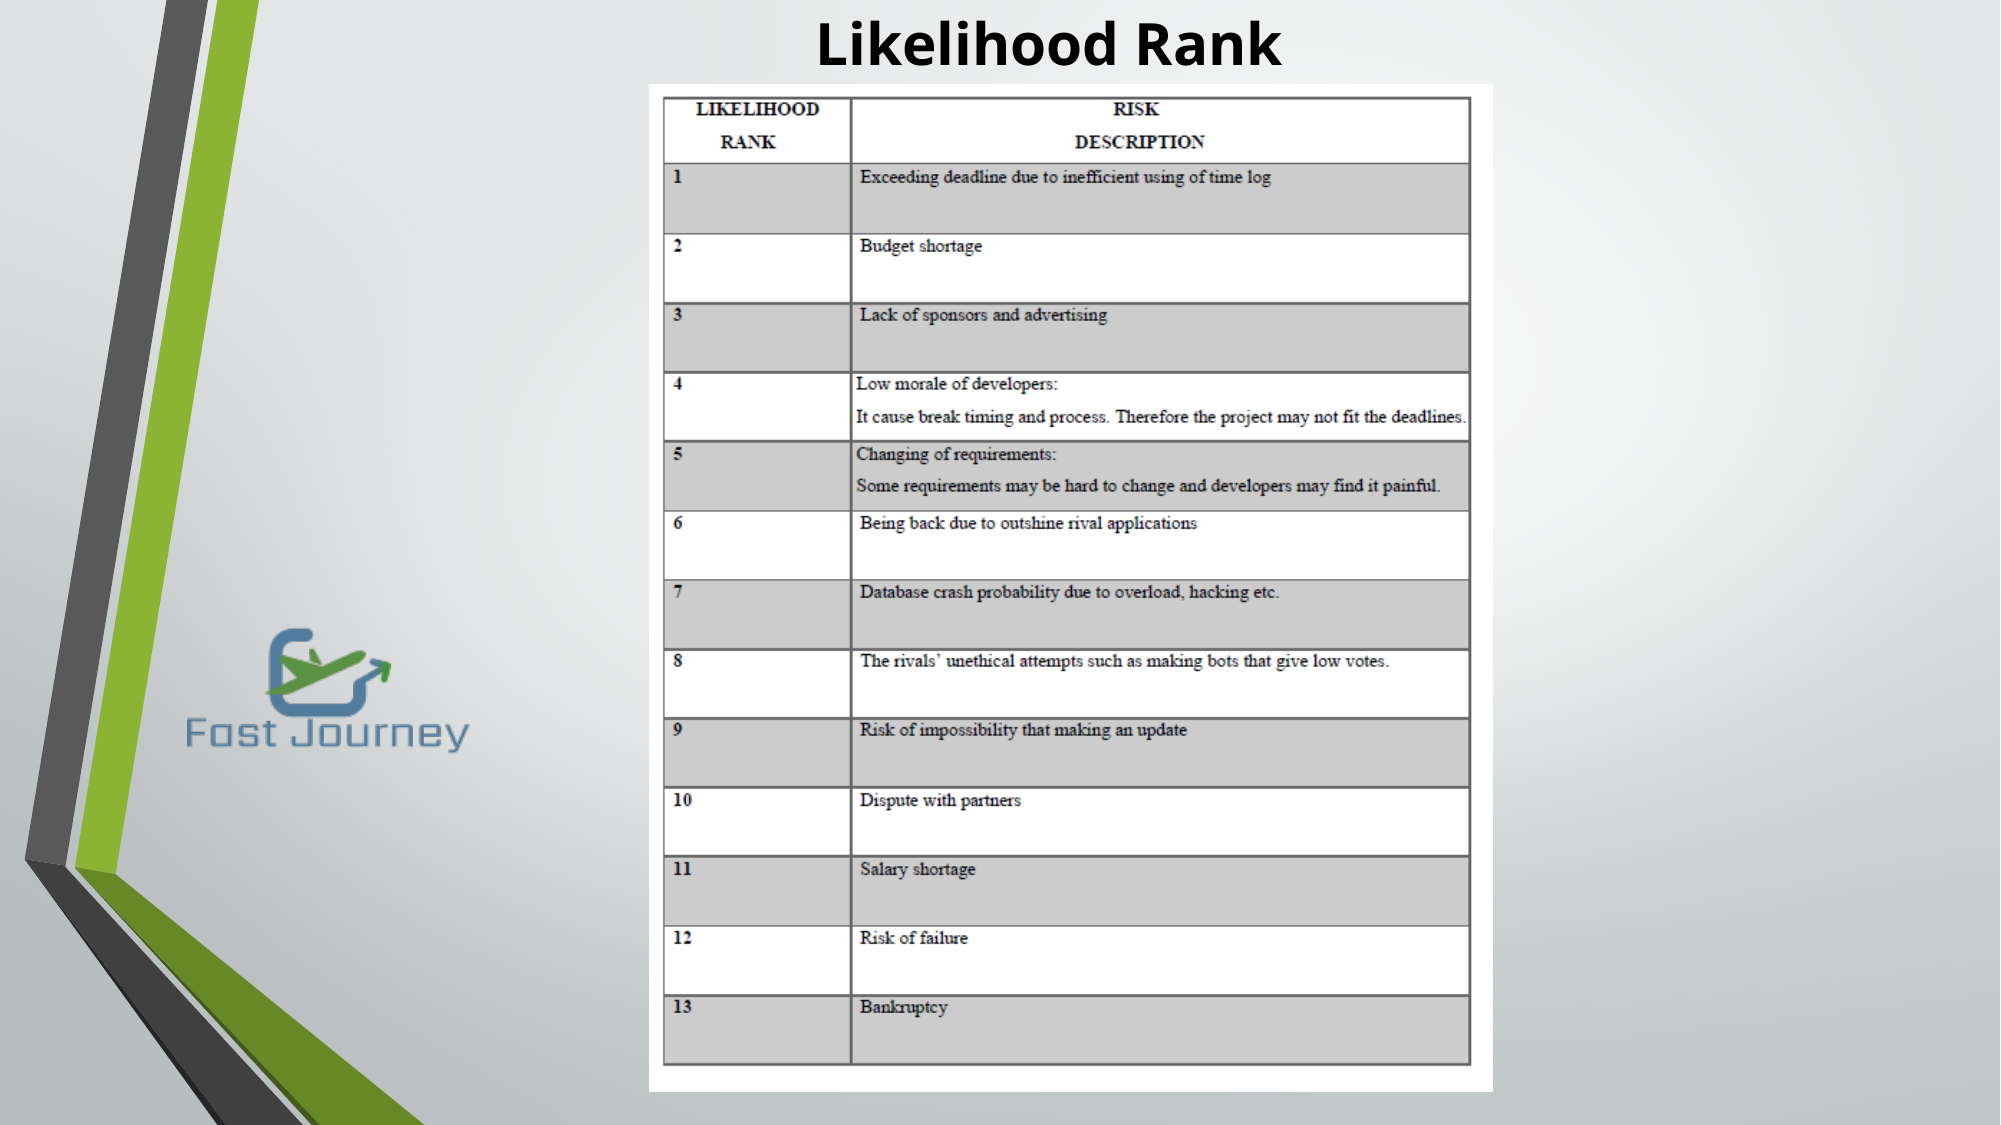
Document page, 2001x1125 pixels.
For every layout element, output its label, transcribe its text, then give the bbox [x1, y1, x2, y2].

title Likelihood Rank [219, 0, 1864, 85]
picture [172, 532, 486, 846]
picture [649, 84, 1494, 1093]
